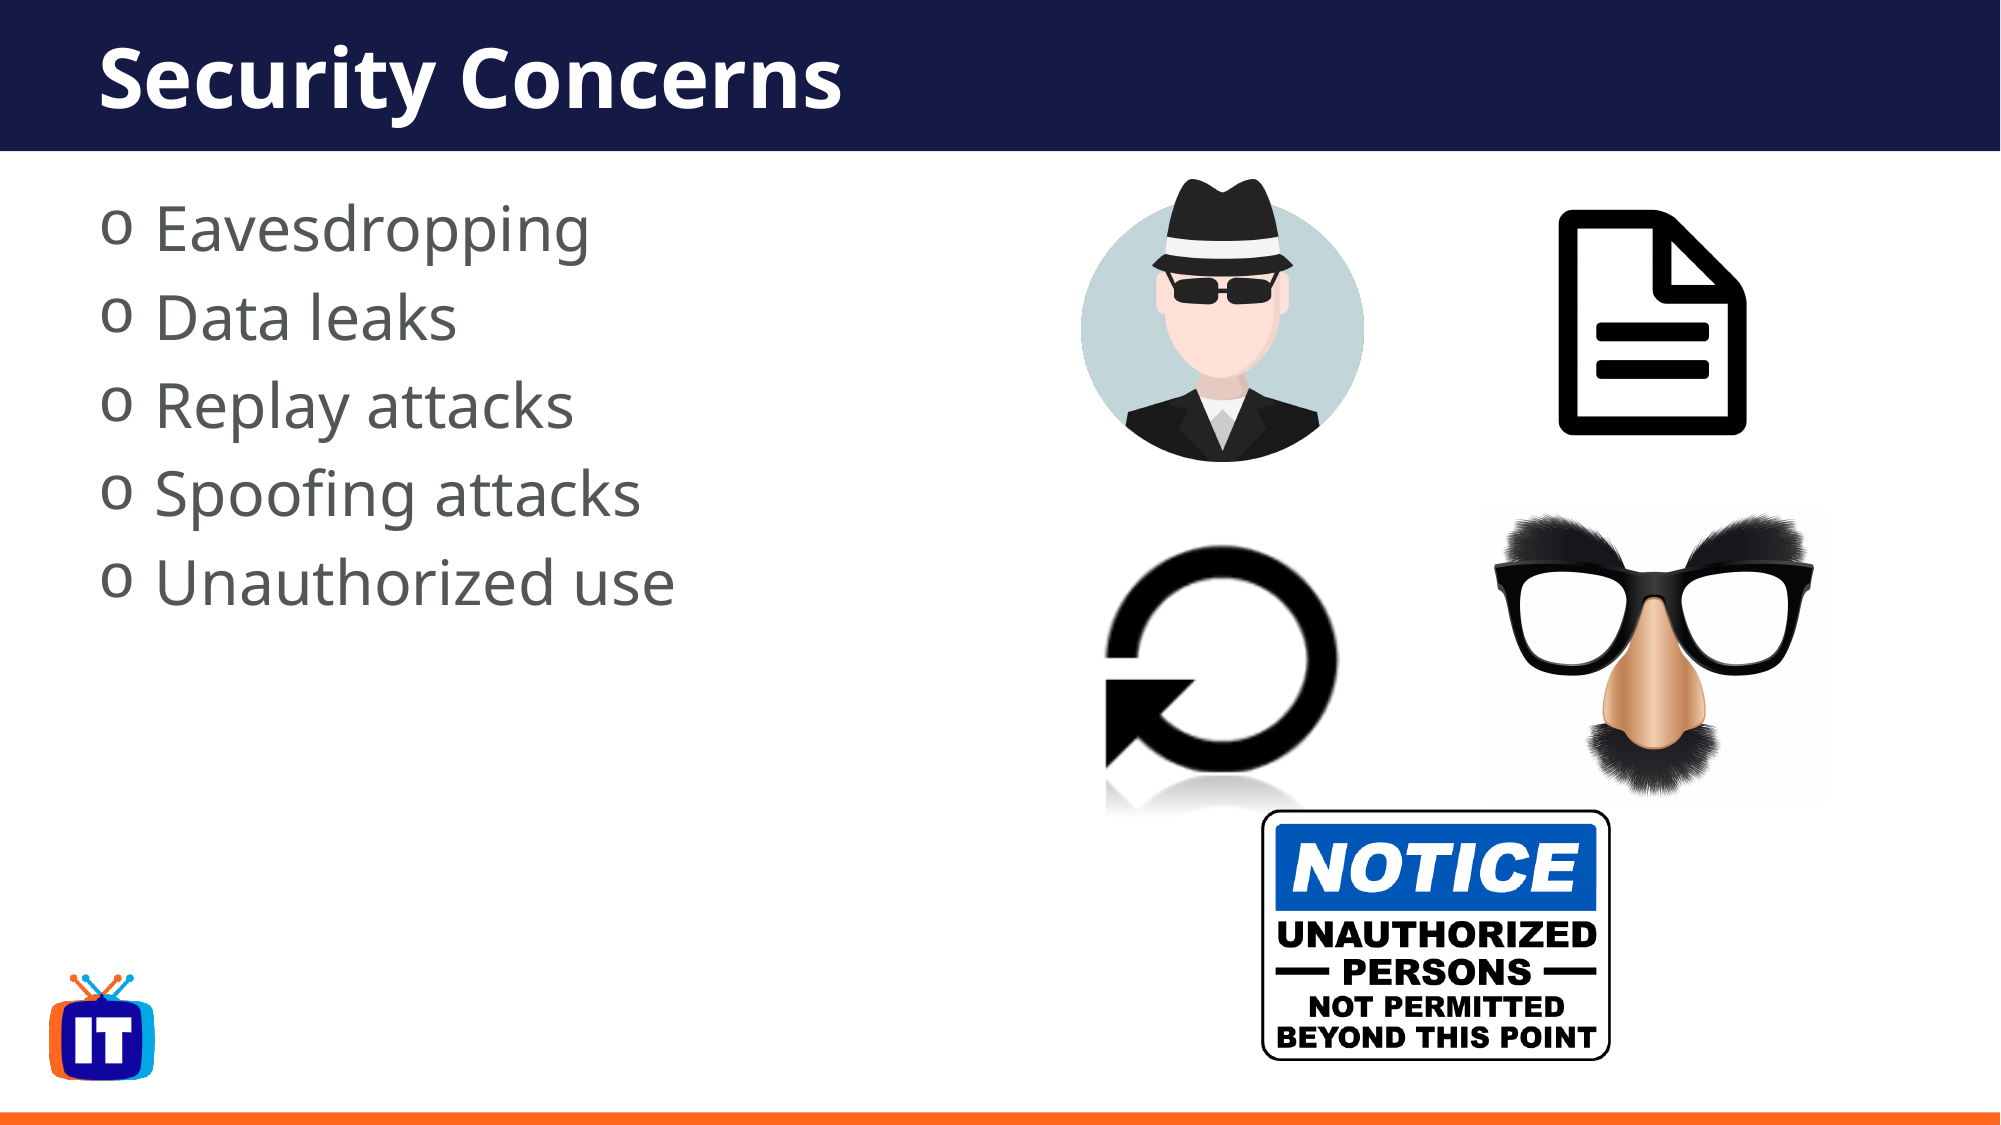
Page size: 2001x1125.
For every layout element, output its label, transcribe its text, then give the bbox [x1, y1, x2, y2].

picture [45, 968, 158, 1087]
title Security Concerns [83, 0, 1917, 168]
picture [1057, 501, 1611, 1061]
picture [1523, 190, 1786, 453]
picture [1482, 505, 1826, 806]
picture [1080, 179, 1364, 462]
list Eavesdropping Data leaks Replay attacks Spoofing attacks Unauthorized use [83, 190, 1917, 960]
